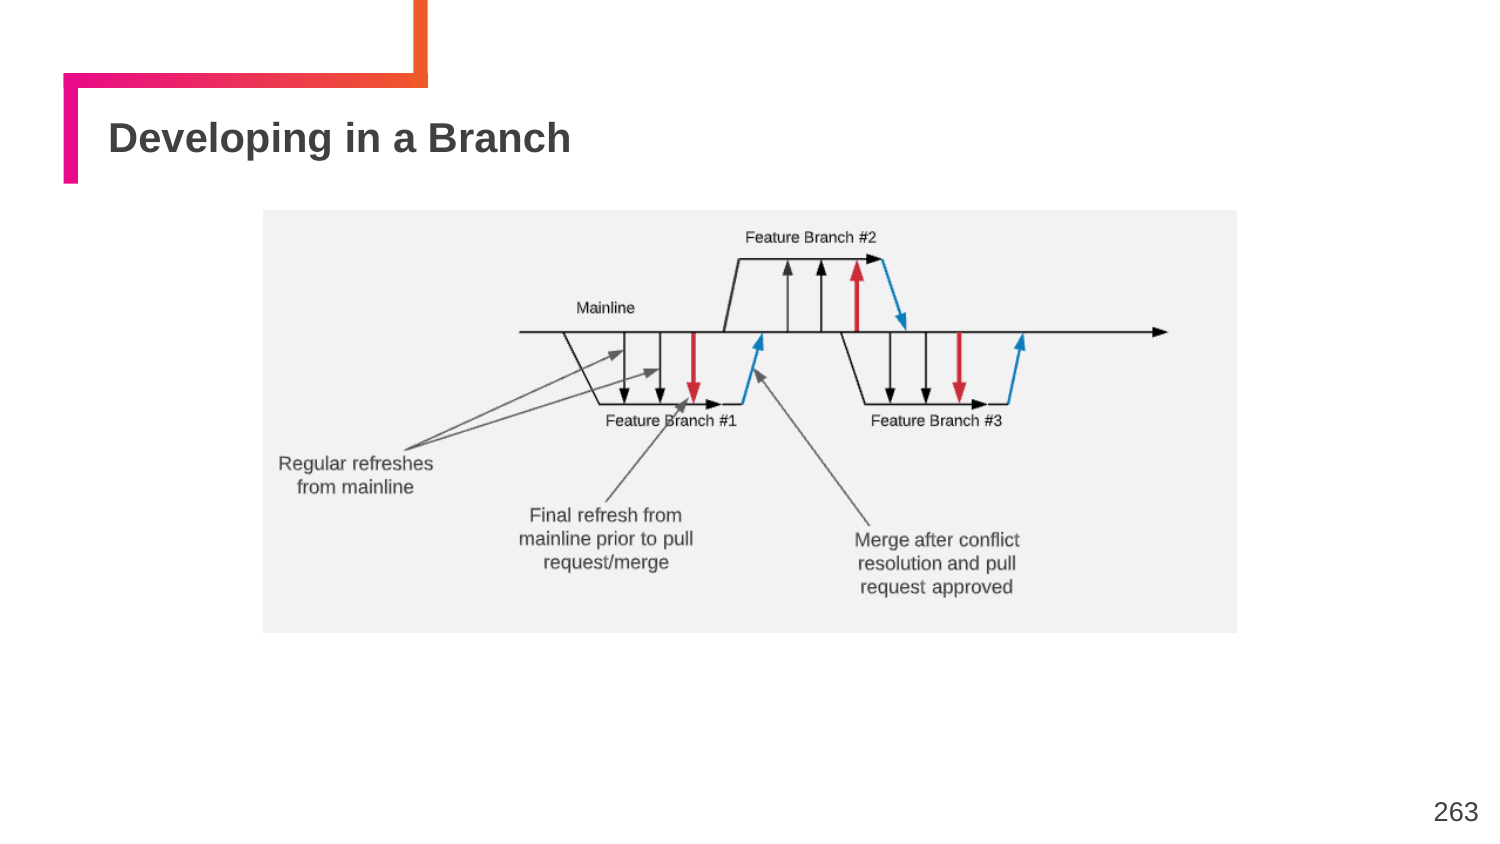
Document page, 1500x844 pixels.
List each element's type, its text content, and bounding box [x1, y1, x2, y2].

picture [263, 210, 1237, 634]
slide_number 263 [1403, 779, 1494, 844]
title Developing in a Branch [100, 117, 1455, 169]
